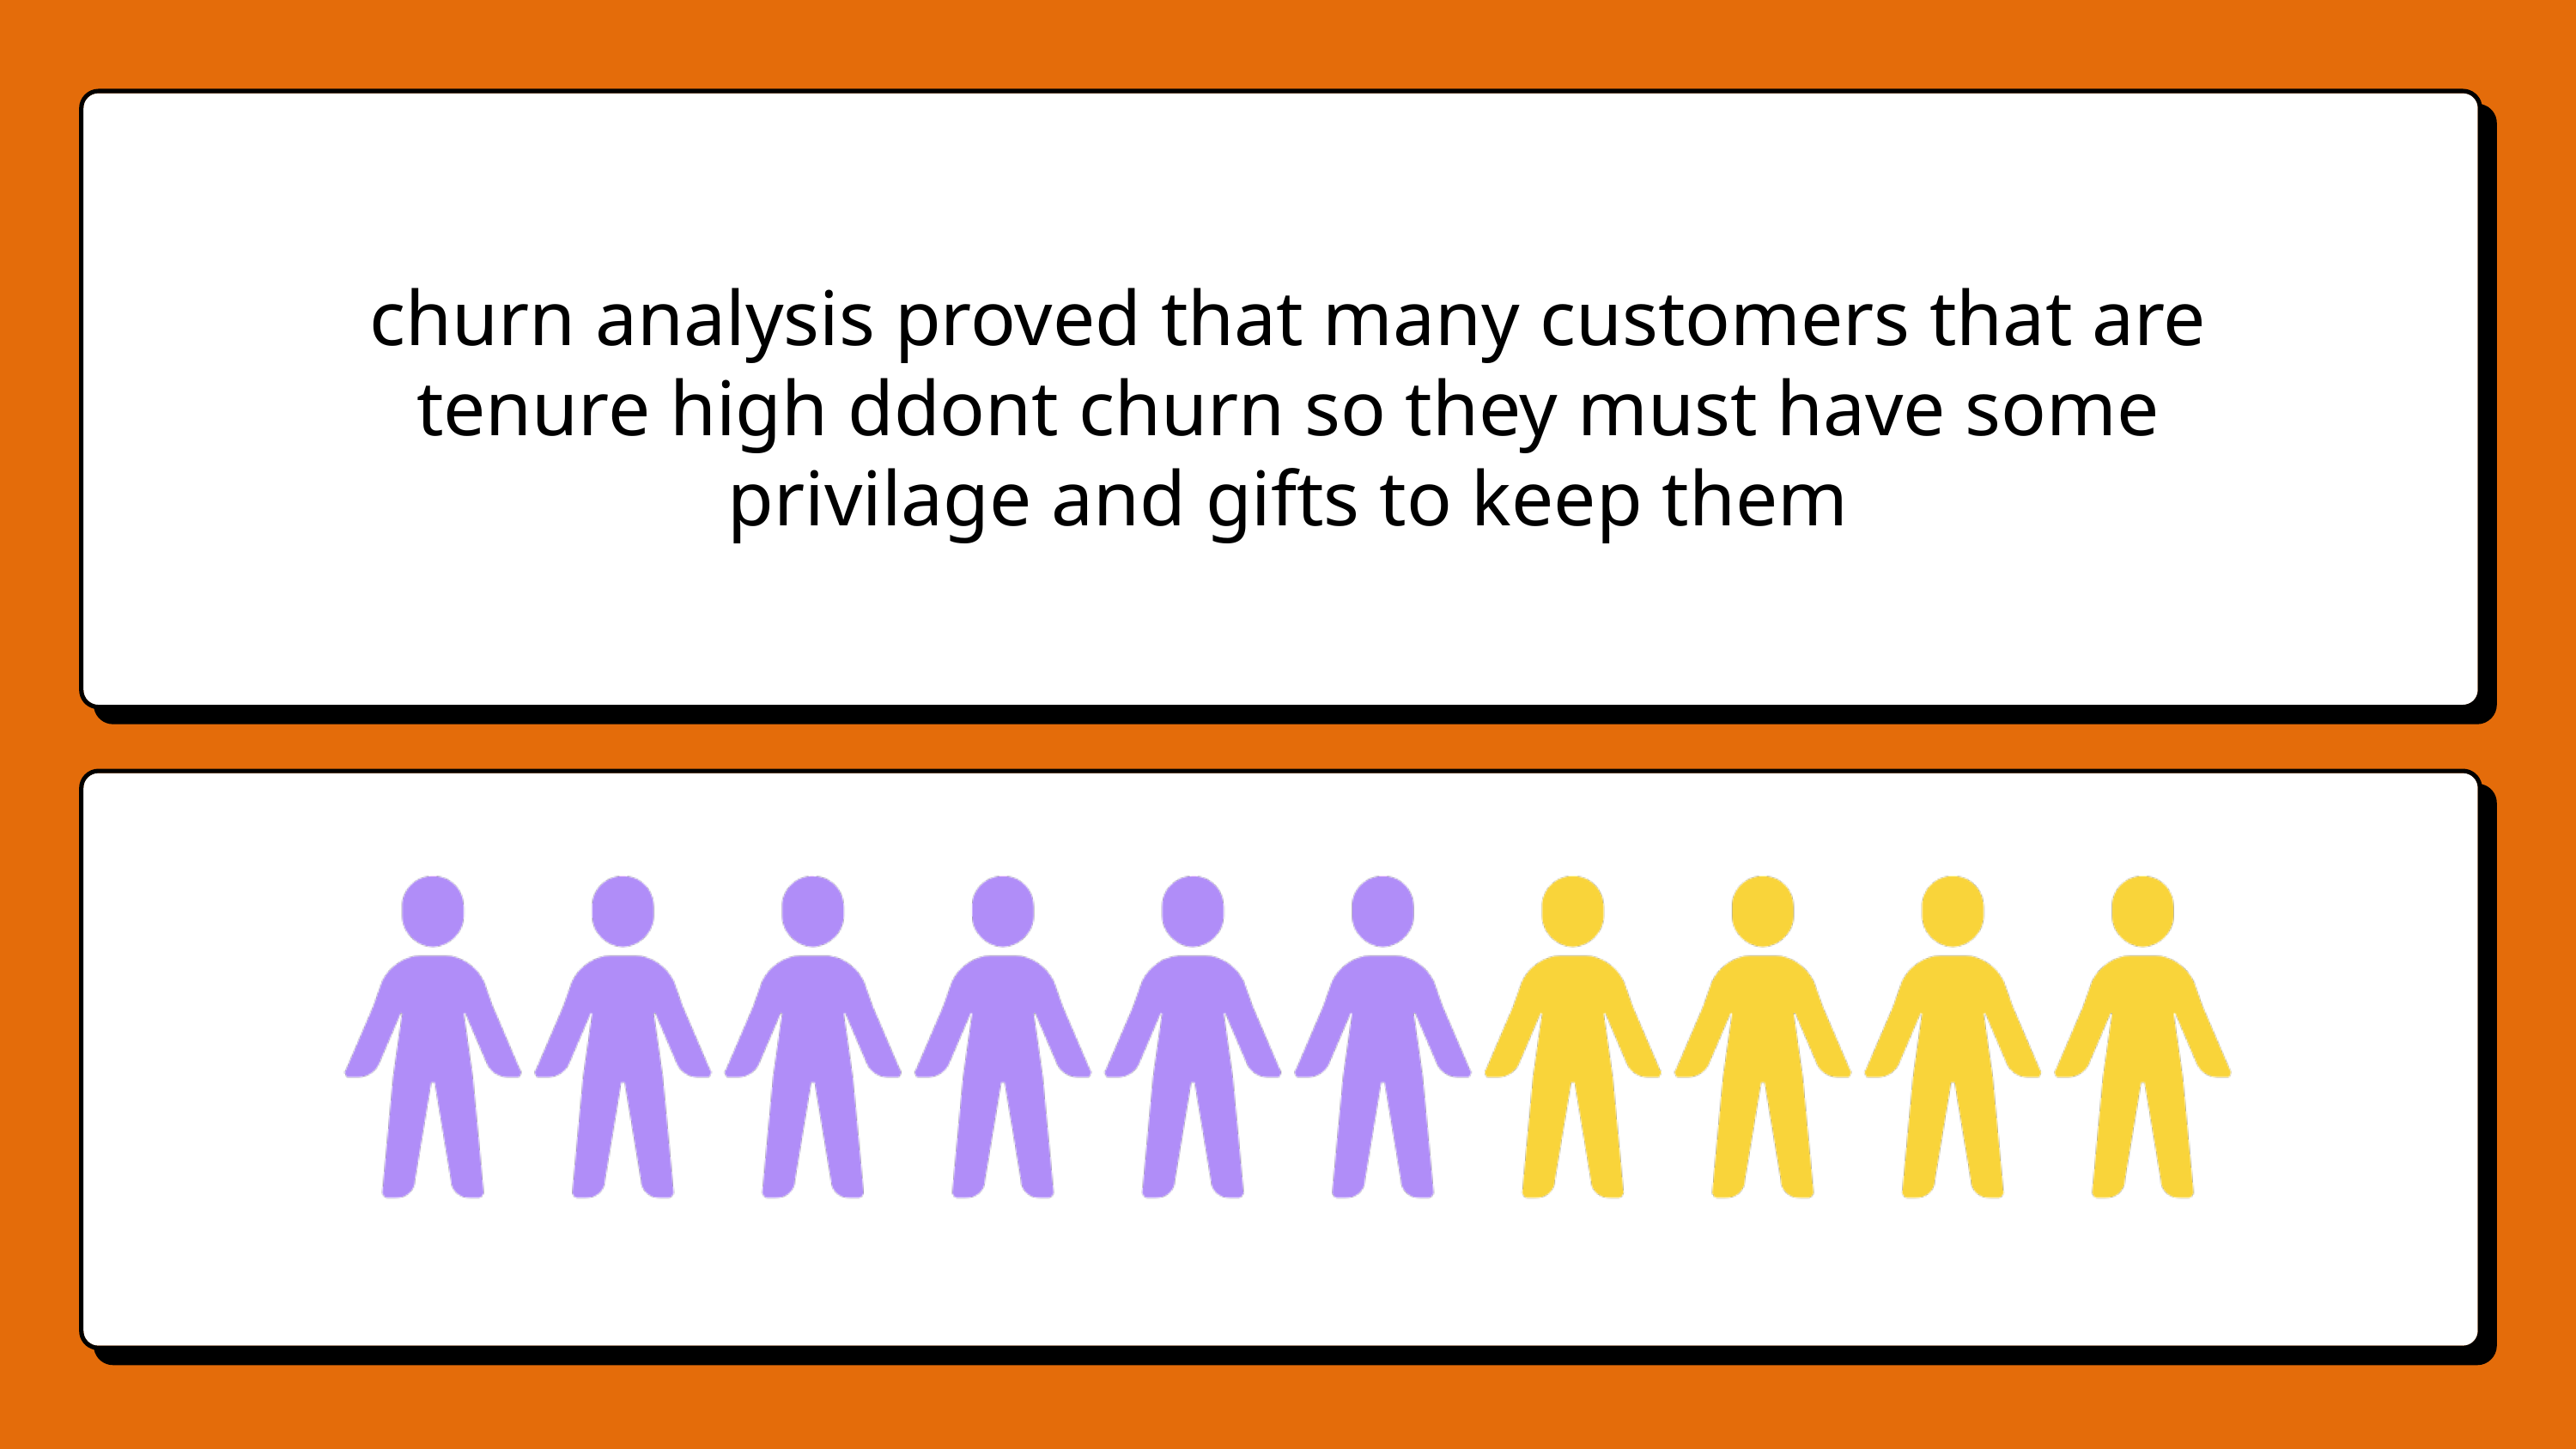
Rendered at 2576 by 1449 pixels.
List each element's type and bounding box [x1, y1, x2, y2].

text_box [78, 88, 2498, 724]
text_box [78, 768, 148, 1366]
picture [154, 724, 2422, 1385]
text_box [2428, 768, 2498, 1366]
